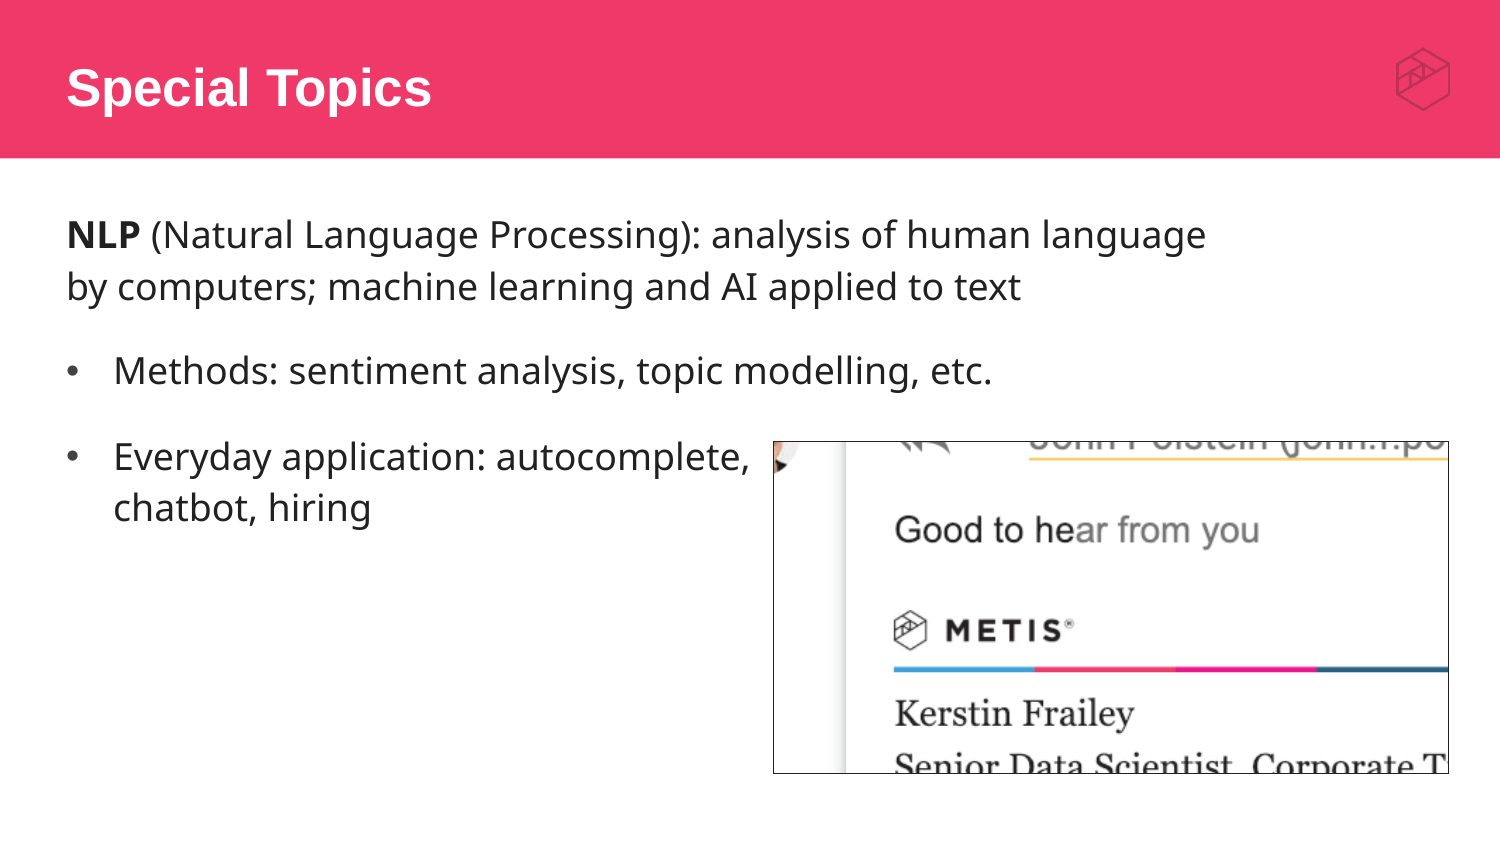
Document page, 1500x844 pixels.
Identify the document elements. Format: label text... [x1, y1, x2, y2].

picture [773, 440, 1450, 774]
title Special Topics [50, 37, 1450, 133]
list NLP (Natural Language Processing): analysis of human language by computers; machine learning and AI applied to text Methods: sentiment analysis, topic modelling, etc. Everyday application: autocomplete, chatbot, hiring [50, 188, 1248, 750]
